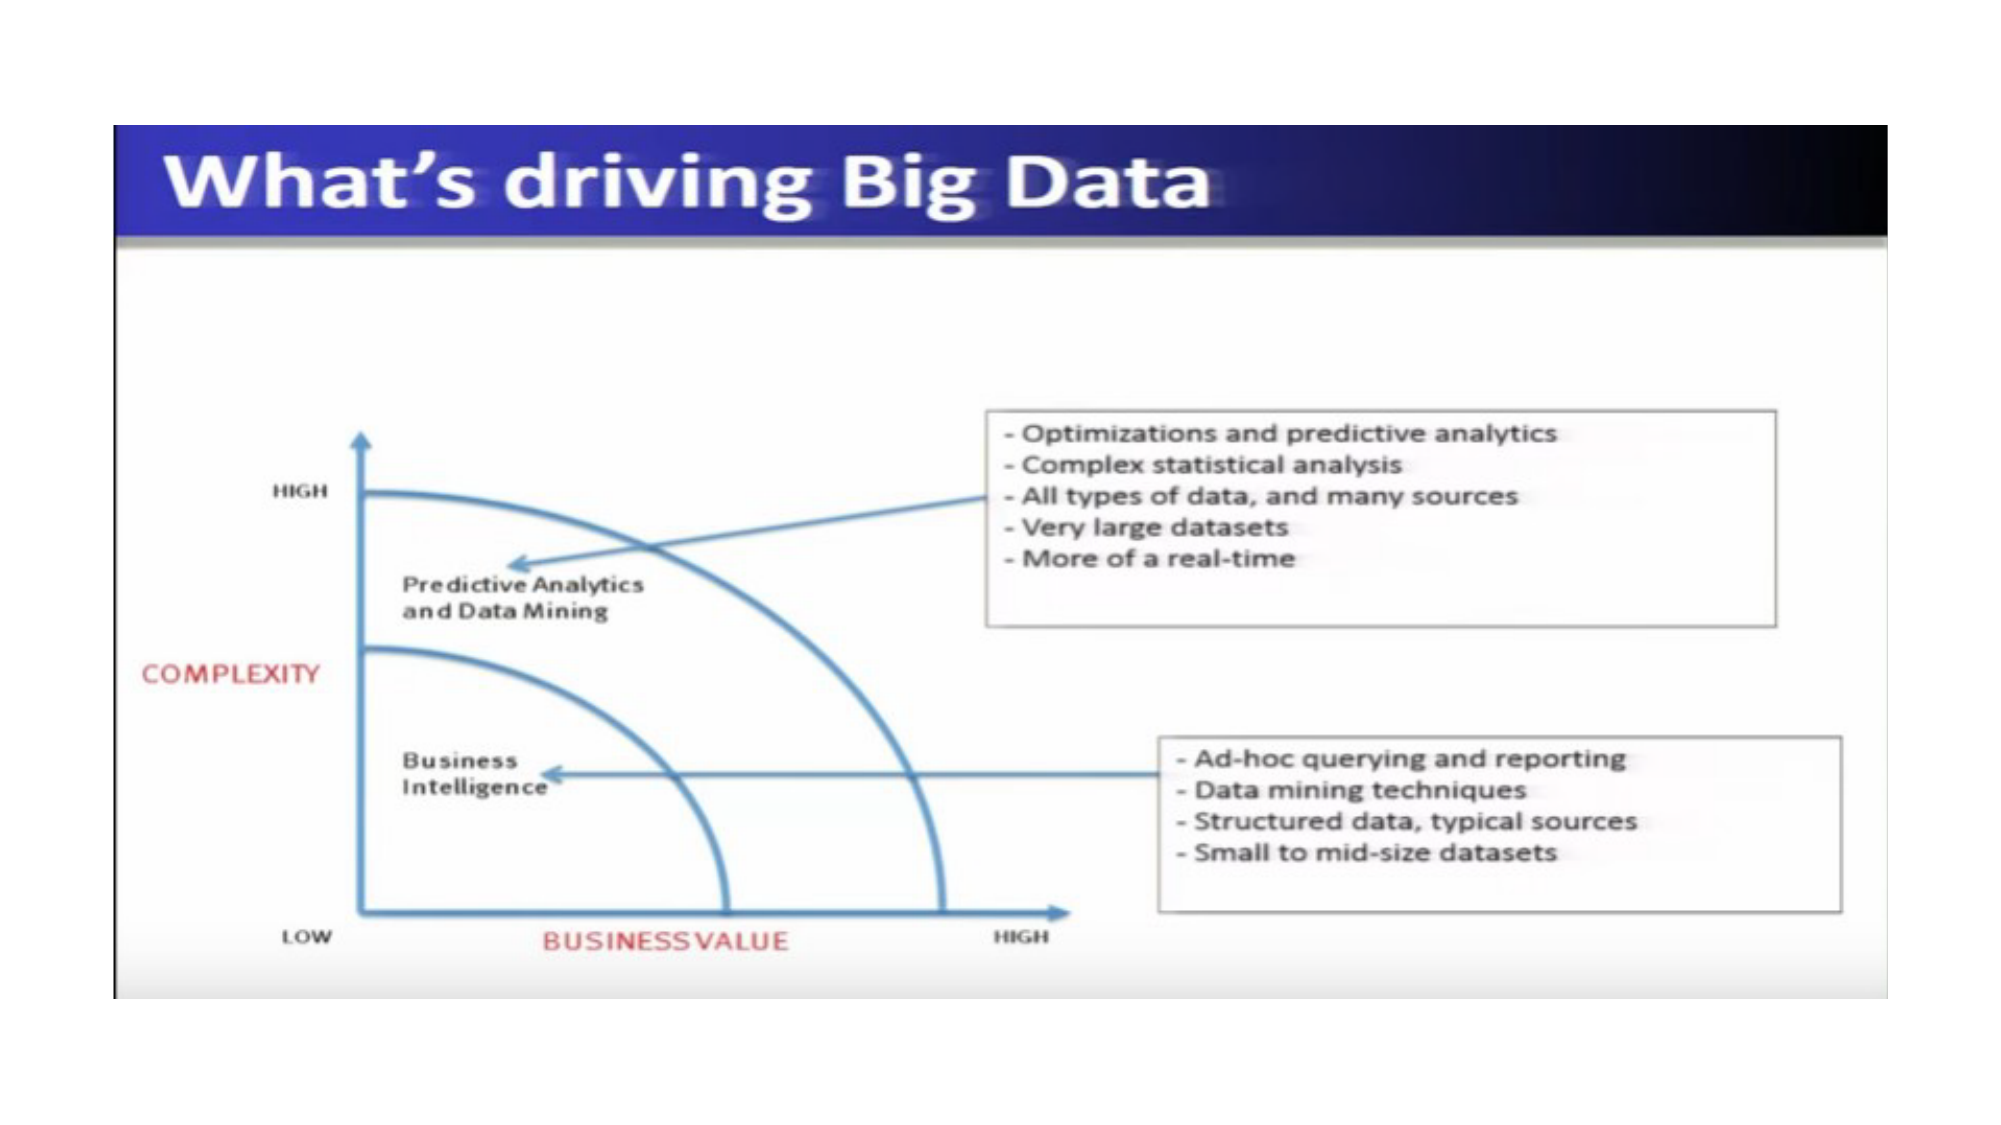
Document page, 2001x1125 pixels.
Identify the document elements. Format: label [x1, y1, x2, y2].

picture [112, 125, 1888, 1000]
